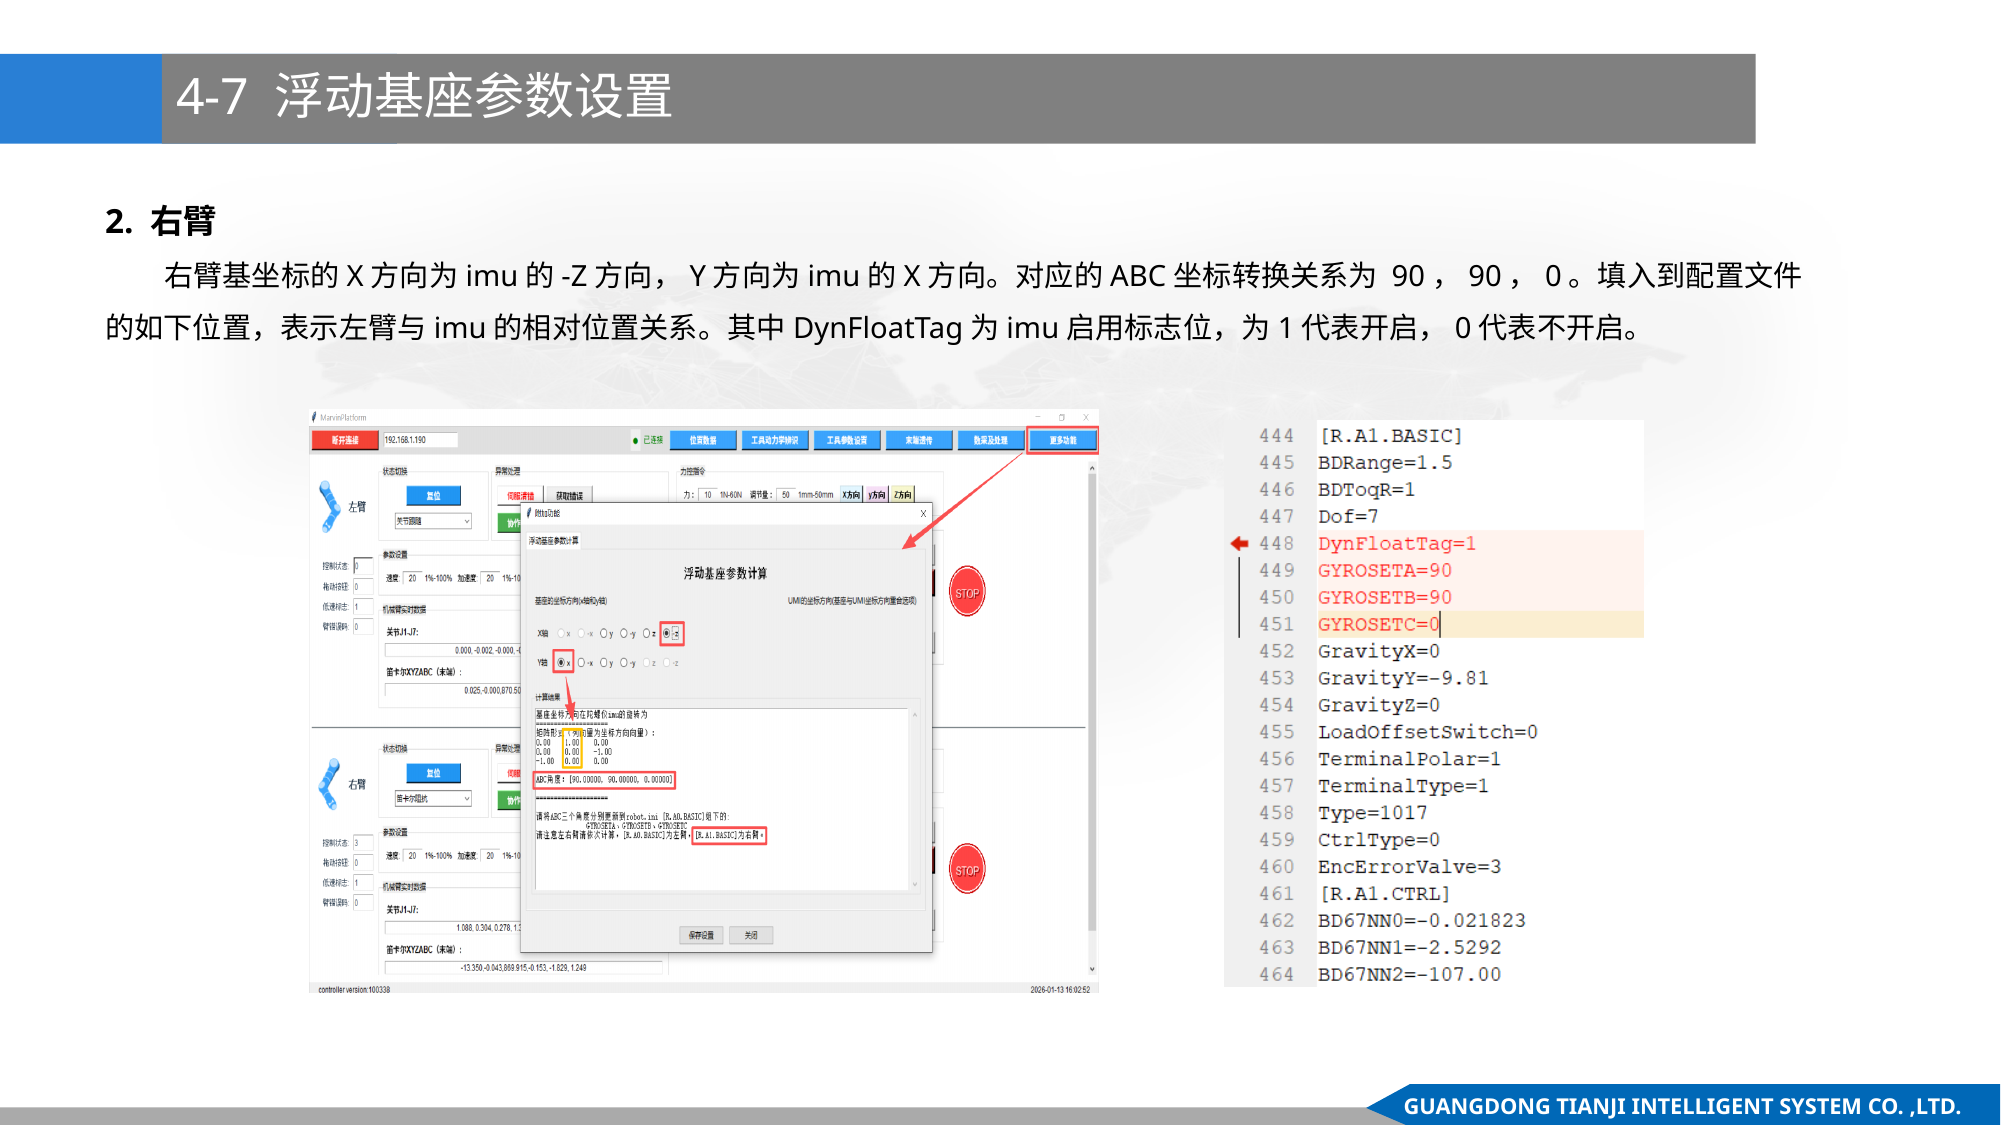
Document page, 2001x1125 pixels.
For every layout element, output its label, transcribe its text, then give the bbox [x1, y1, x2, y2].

picture [1224, 420, 1644, 987]
text_box 2. 右臂 右臂基坐标的X方向为imu的-Z方向，Y方向为imu的X方向。对应的ABC坐标转换关系为 90，90，0。填入到配置文件的如下位置，表示左臂与imu的相对位置关系。其中DynFloatTag为imu启用标志位，为1代表开启，0代表不开启。 [90, 172, 1835, 353]
picture [309, 409, 1099, 993]
list 4-7 浮动基座参数设置 [161, 63, 1755, 136]
